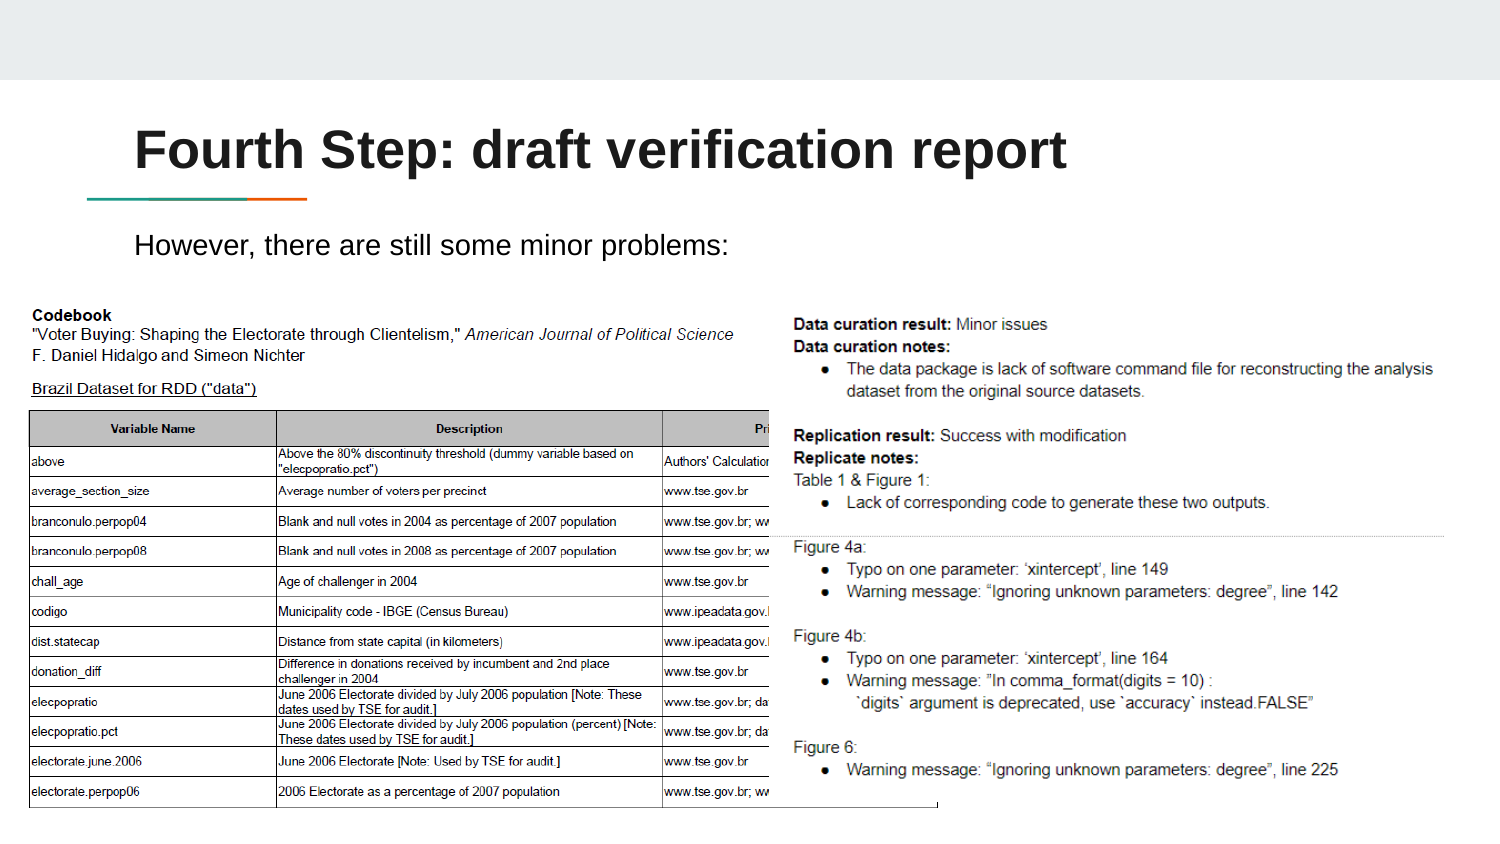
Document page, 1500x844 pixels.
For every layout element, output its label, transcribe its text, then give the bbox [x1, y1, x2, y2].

picture [16, 301, 1444, 808]
title Fourth Step: draft verification report [119, 99, 1381, 187]
text_box However, there are still some minor problems: [119, 219, 907, 269]
